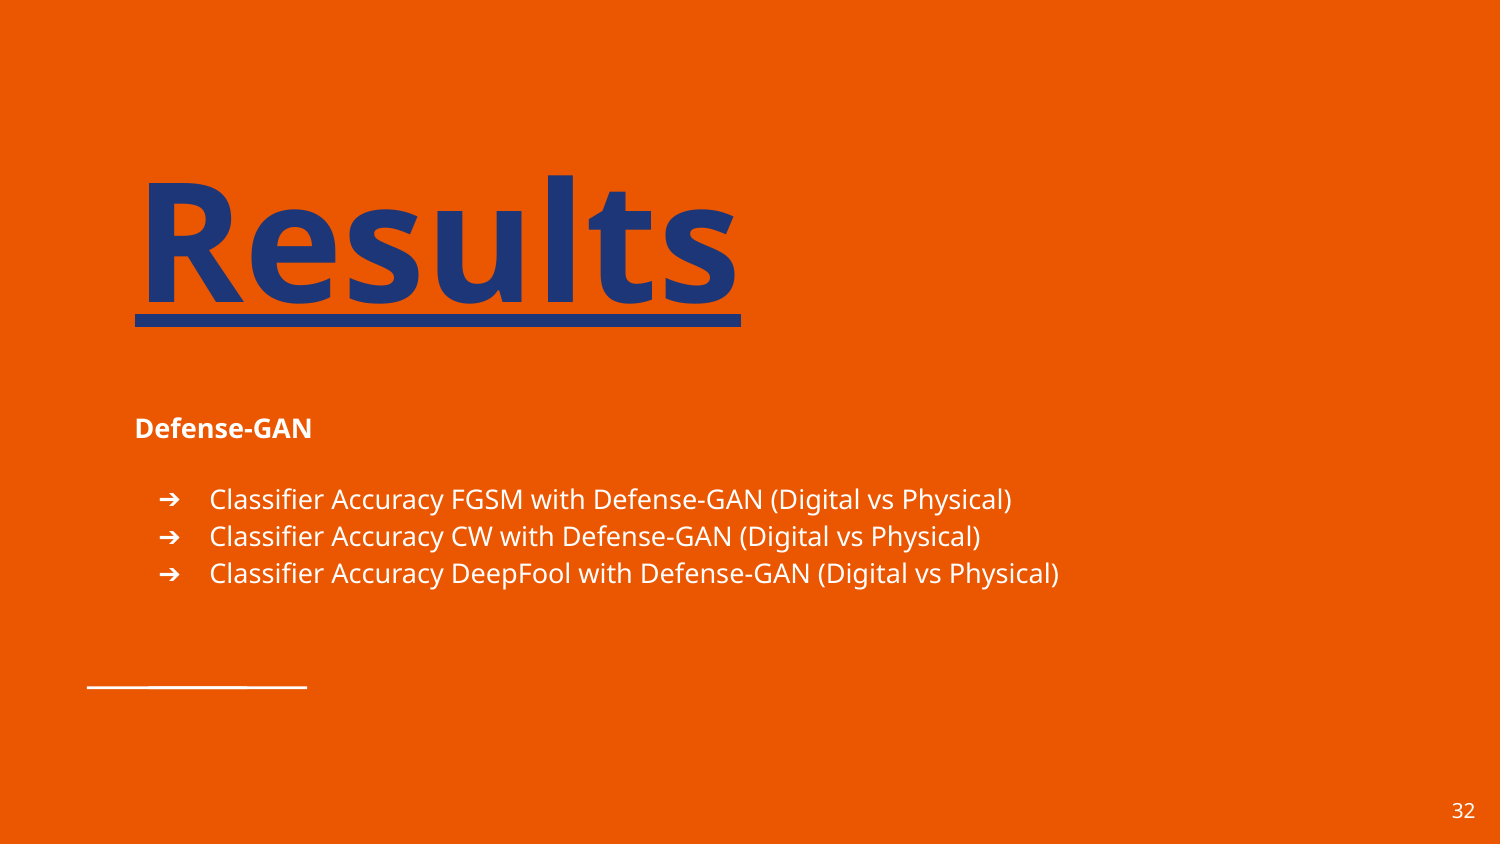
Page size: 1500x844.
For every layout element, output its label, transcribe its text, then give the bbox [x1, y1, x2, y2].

title Results [119, 120, 1381, 325]
list Defense-GAN Classifier Accuracy FGSM with Defense-GAN (Digital vs Physical) Classifier Accuracy CW with Defense-GAN (Digital vs Physical) Classifier Accuracy DeepFool with Defense-GAN (Digital vs Physical) [119, 391, 1381, 651]
slide_number ‹#› [1400, 779, 1491, 844]
